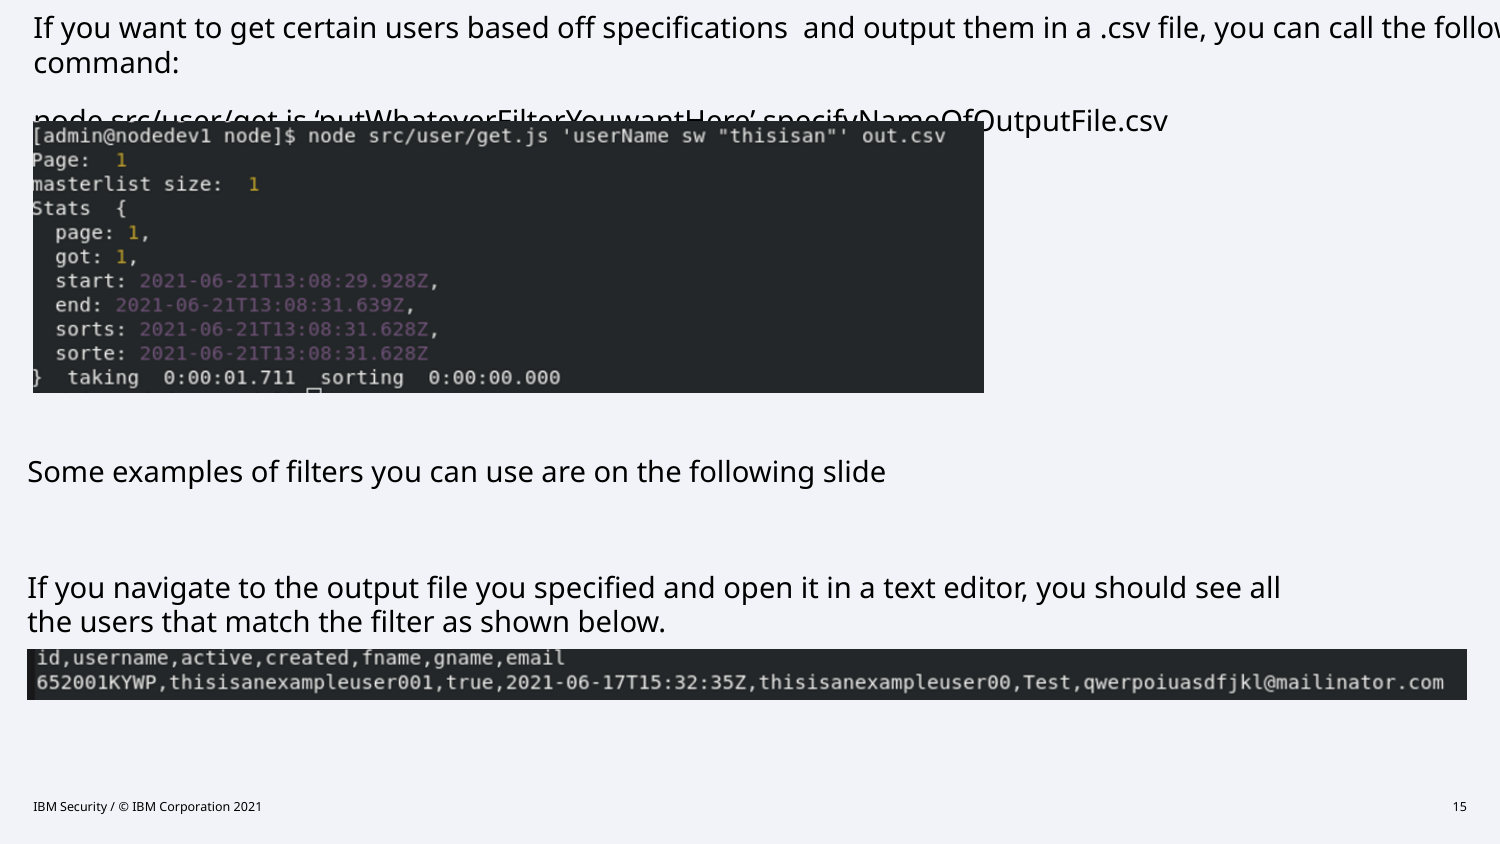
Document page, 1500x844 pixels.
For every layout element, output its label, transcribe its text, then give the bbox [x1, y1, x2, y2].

text_box Some examples of filters you can use are on the following slide If you navigate to the output file you specified and open it in a text editor, you should see all the users that match the filter as shown below. [27, 708, 1287, 844]
picture [27, 649, 1468, 701]
text_box Some examples of filters you can use are on the following slide If you navigate to the output file you specified and open it in a text editor, you should see all the users that match the filter as shown below. [27, 453, 1287, 649]
slide_number 15 [1369, 793, 1467, 821]
list If you want to get certain users based off specifications and output them in a .csv file, you can call the following command: node src/user/get.js ‘putWhateverFilterYouwantHere’ specifyNameOfOutputFile.csv [33, 9, 1500, 503]
picture [33, 121, 984, 393]
